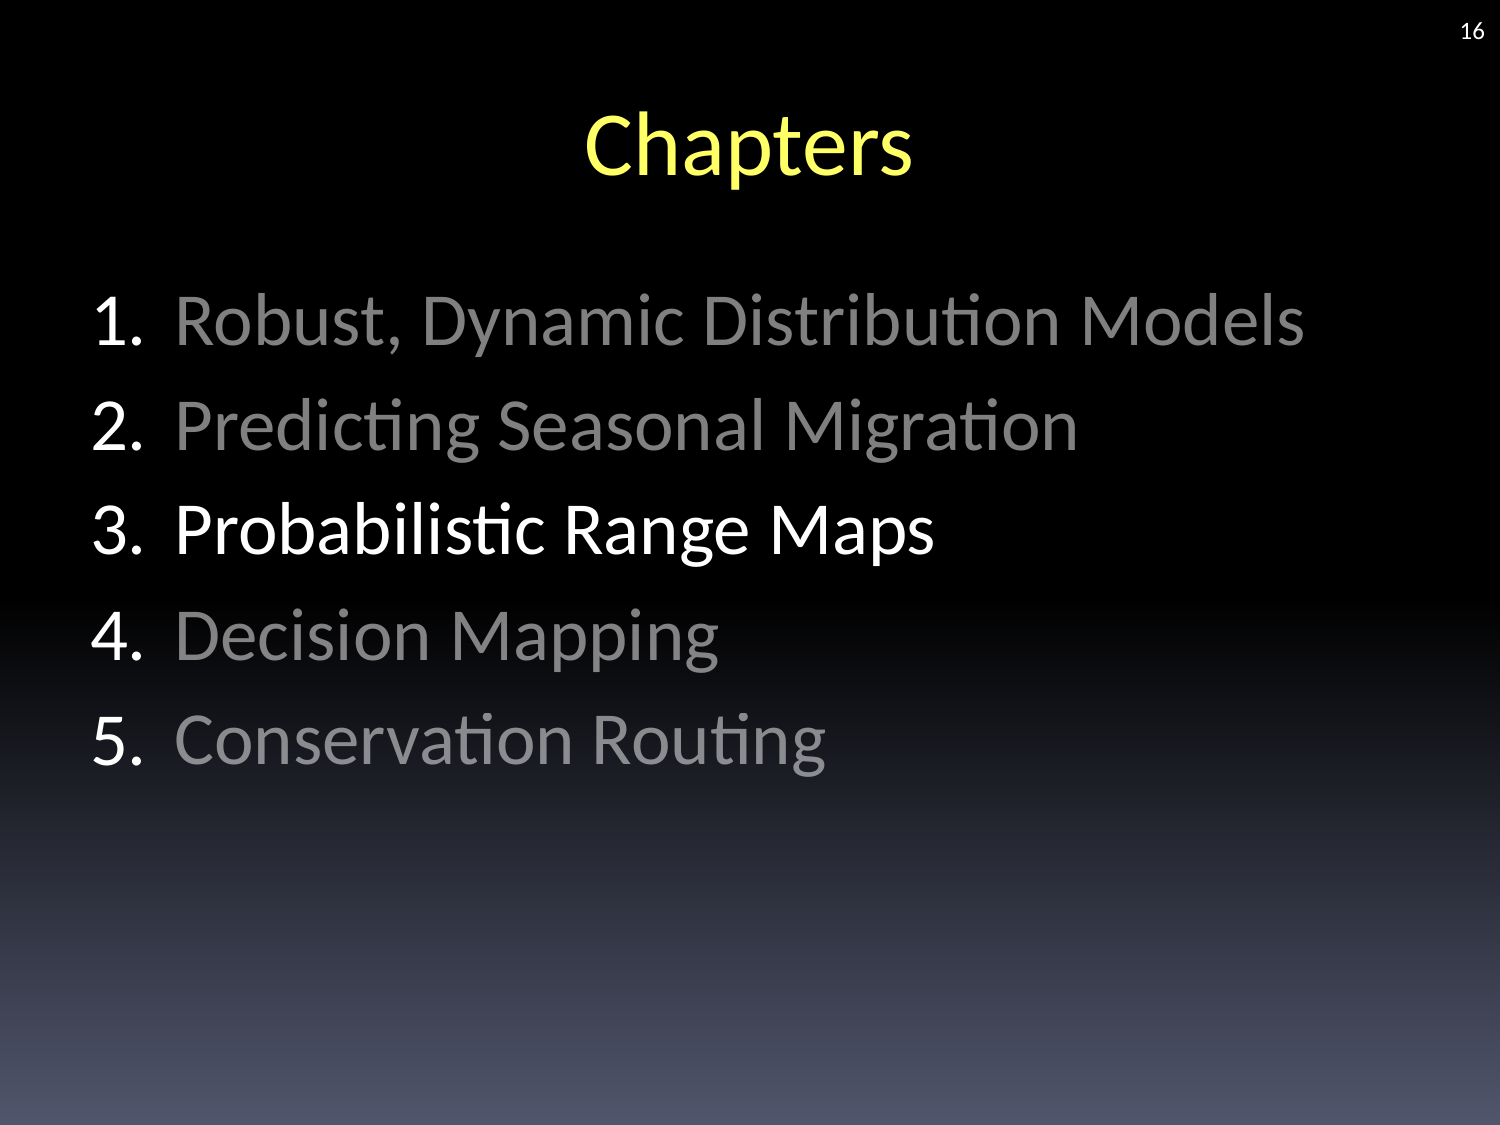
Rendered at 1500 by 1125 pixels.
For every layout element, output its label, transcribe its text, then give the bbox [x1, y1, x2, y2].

list Robust, Dynamic Distribution Models Predicting Seasonal Migration Probabilistic Range Maps Decision Mapping Conservation Routing [75, 262, 1425, 827]
title Chapters [75, 45, 1425, 233]
slide_number 16 [1149, 0, 1500, 60]
